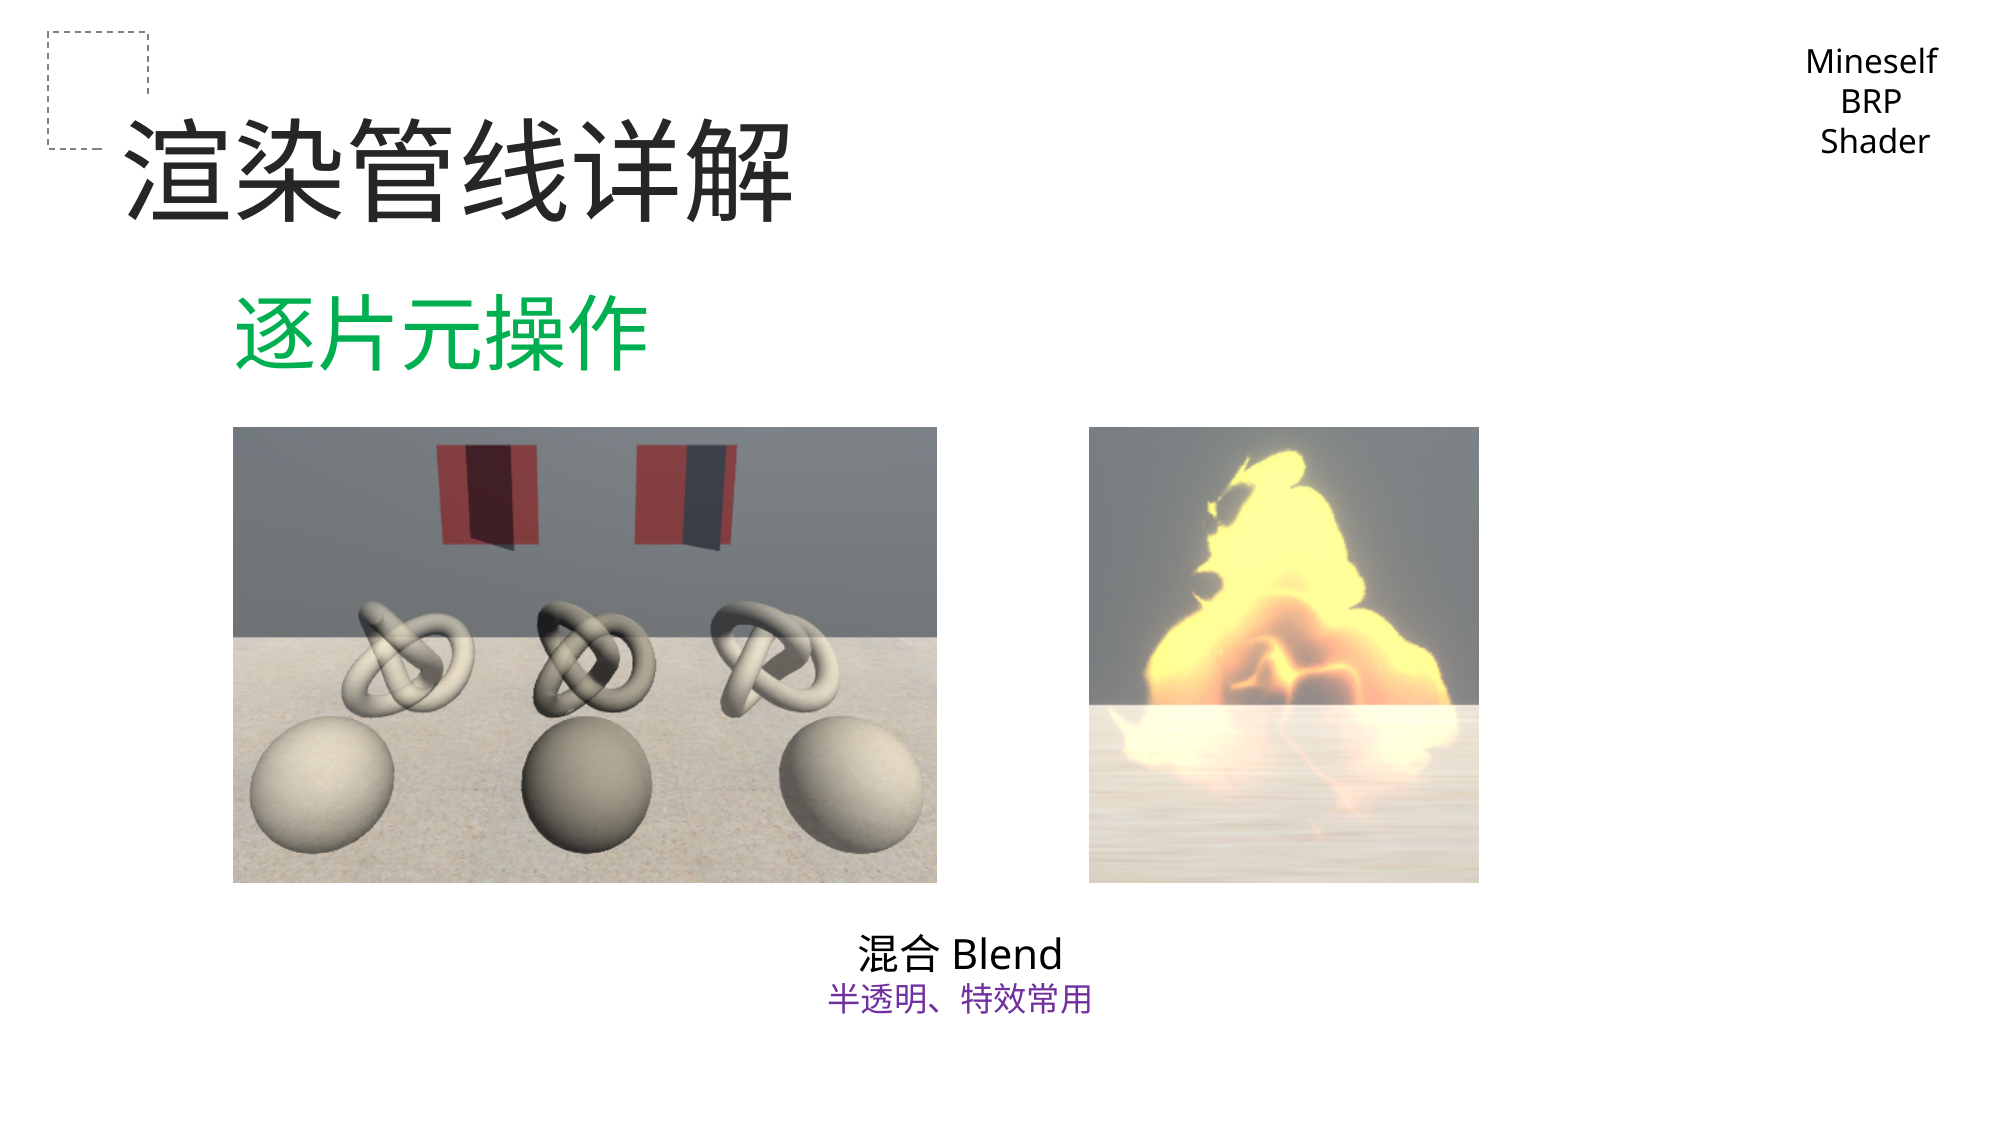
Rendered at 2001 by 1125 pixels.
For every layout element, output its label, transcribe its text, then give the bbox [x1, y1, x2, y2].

picture [233, 427, 937, 883]
text_box [103, 96, 196, 173]
text_box 逐片元操作 [233, 281, 786, 382]
text_box 混合Blend 半透明、特效常用 [743, 928, 1178, 1019]
picture [1089, 427, 1479, 883]
text_box Mineself BRP Shader [1788, 40, 1964, 160]
text_box [47, 31, 149, 150]
text_box 渲染管线详解 [120, 101, 1018, 237]
